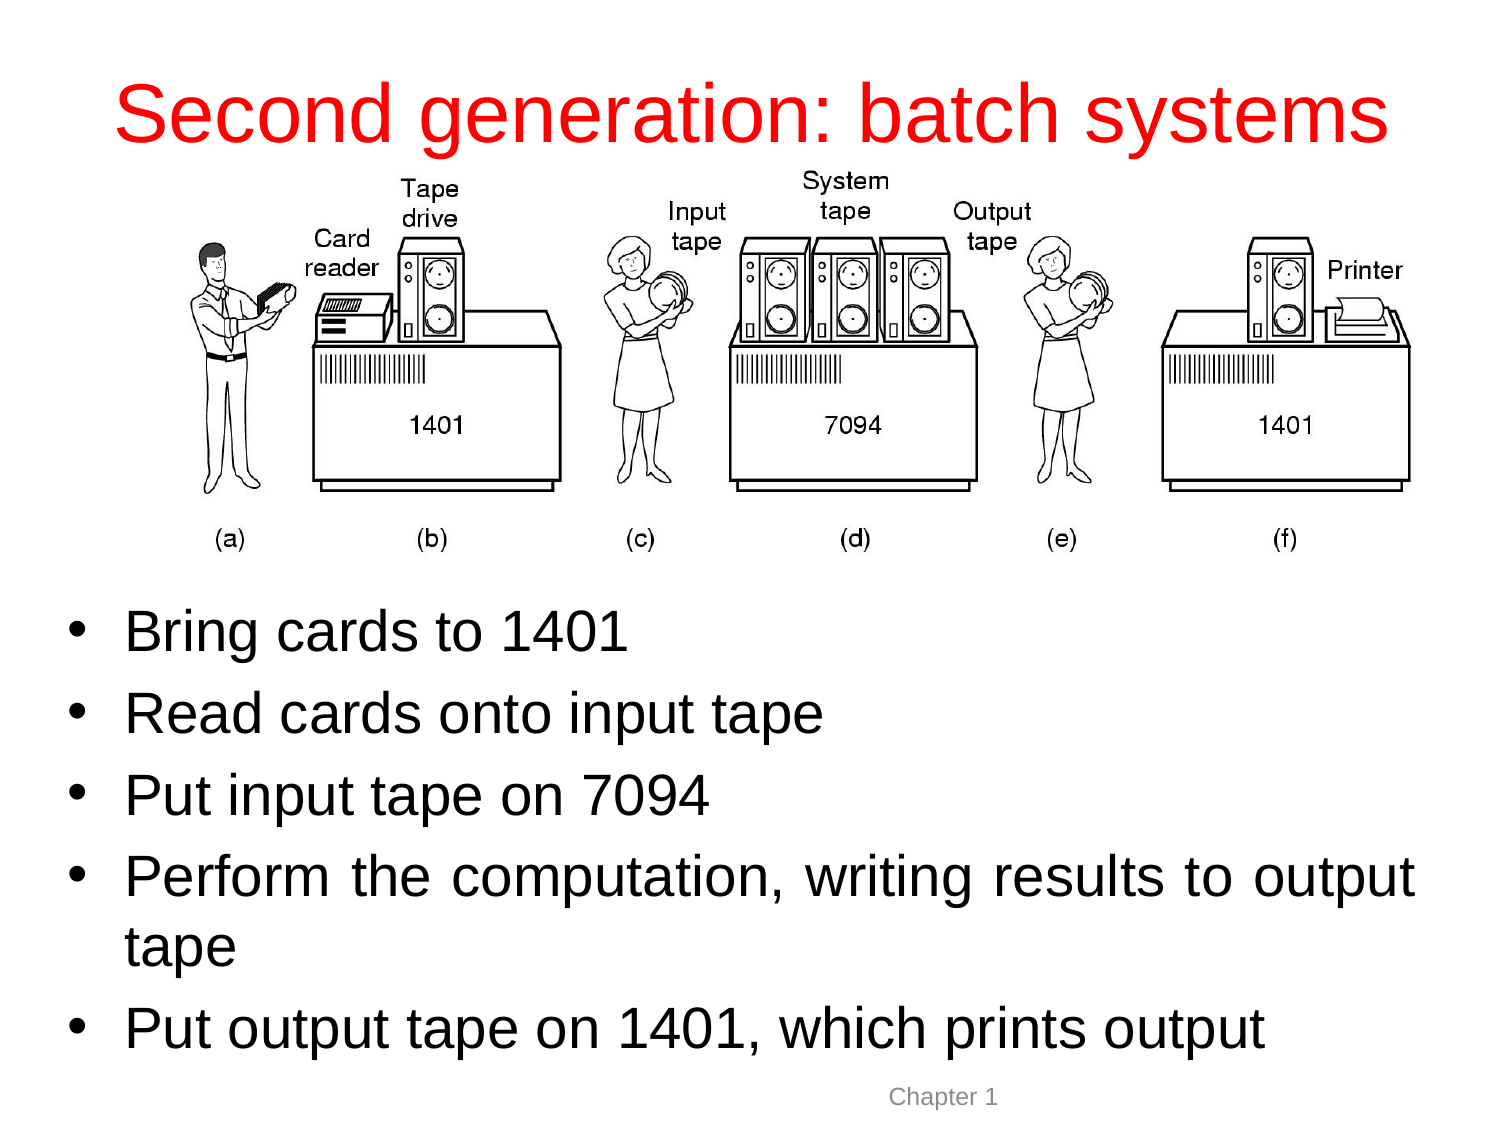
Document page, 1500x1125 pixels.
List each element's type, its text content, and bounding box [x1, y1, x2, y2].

text_box Chapter 1 [575, 1083, 1313, 1116]
picture [189, 160, 1417, 555]
text_box Second generation: batch systems [29, 30, 1475, 188]
text_box Bring cards to 1401 Read cards onto input tape Put input tape on 7094 Perform the computation, writing results to output tape Put output tape on 1401, which prints output [53, 586, 1432, 1083]
